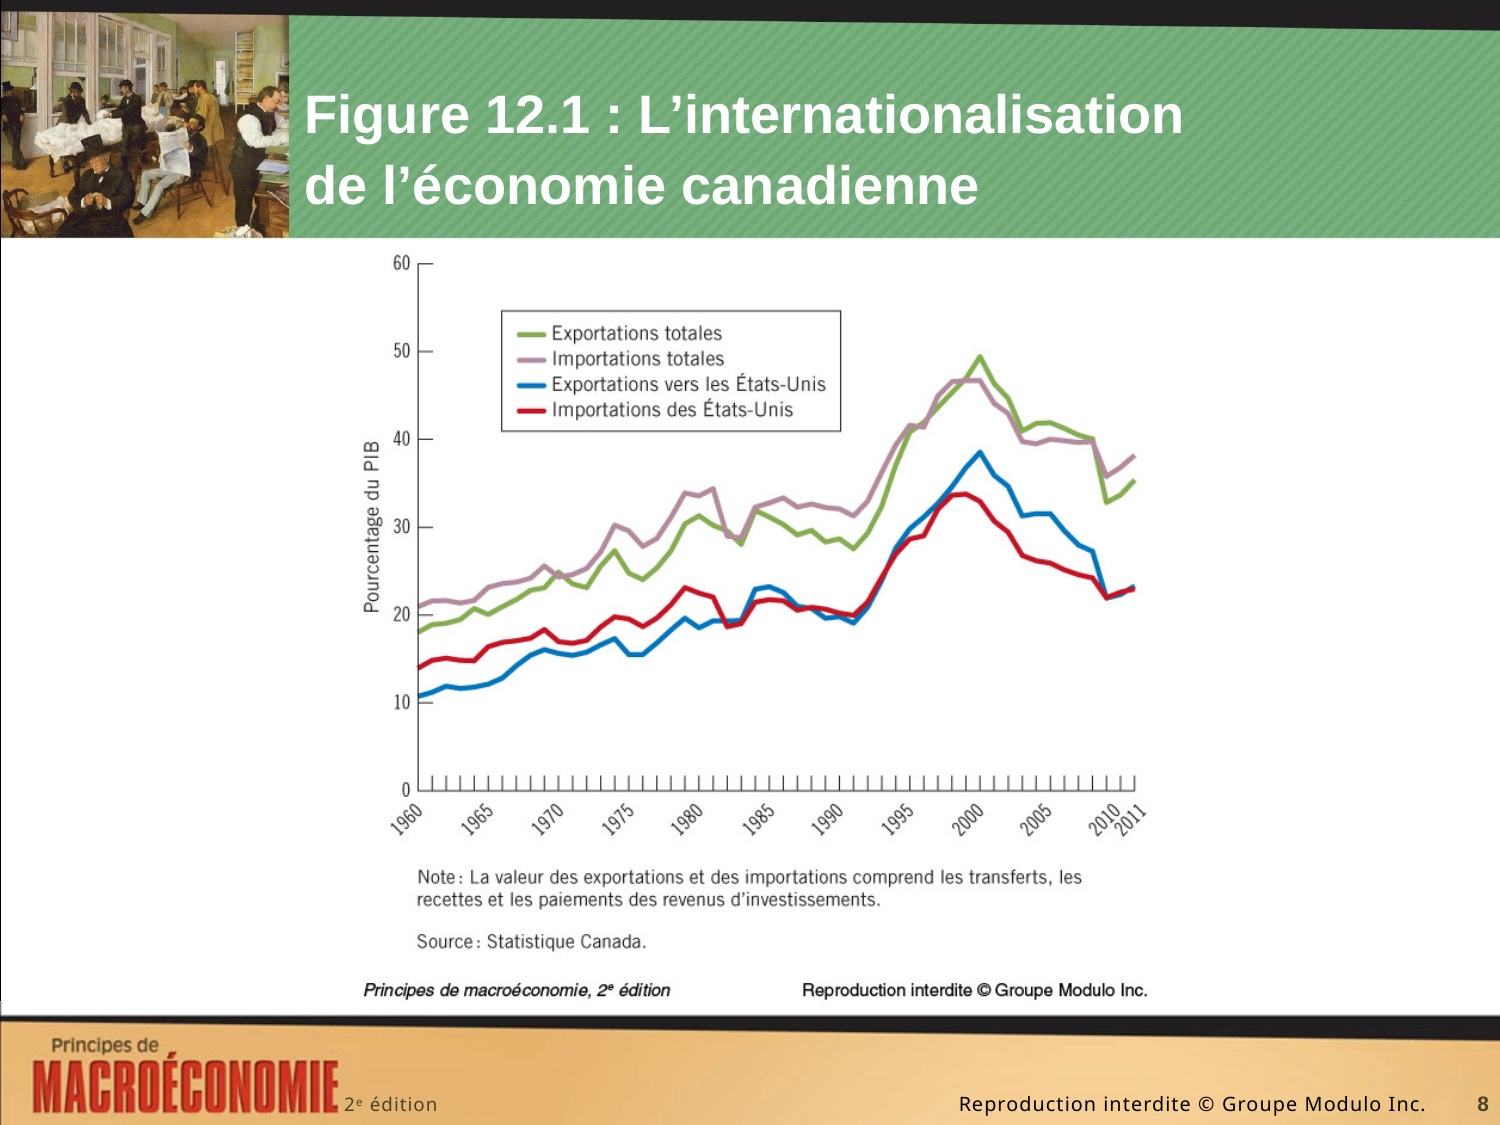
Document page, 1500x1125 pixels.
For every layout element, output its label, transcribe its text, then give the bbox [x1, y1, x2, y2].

picture [0, 0, 1500, 1125]
picture [1412, 1102, 1417, 1110]
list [4, 243, 1500, 1013]
title Figure 12.1 : L’internationalisation de l’économie canadienne [304, 32, 1431, 223]
slide_number 8 [1417, 1070, 1489, 1125]
